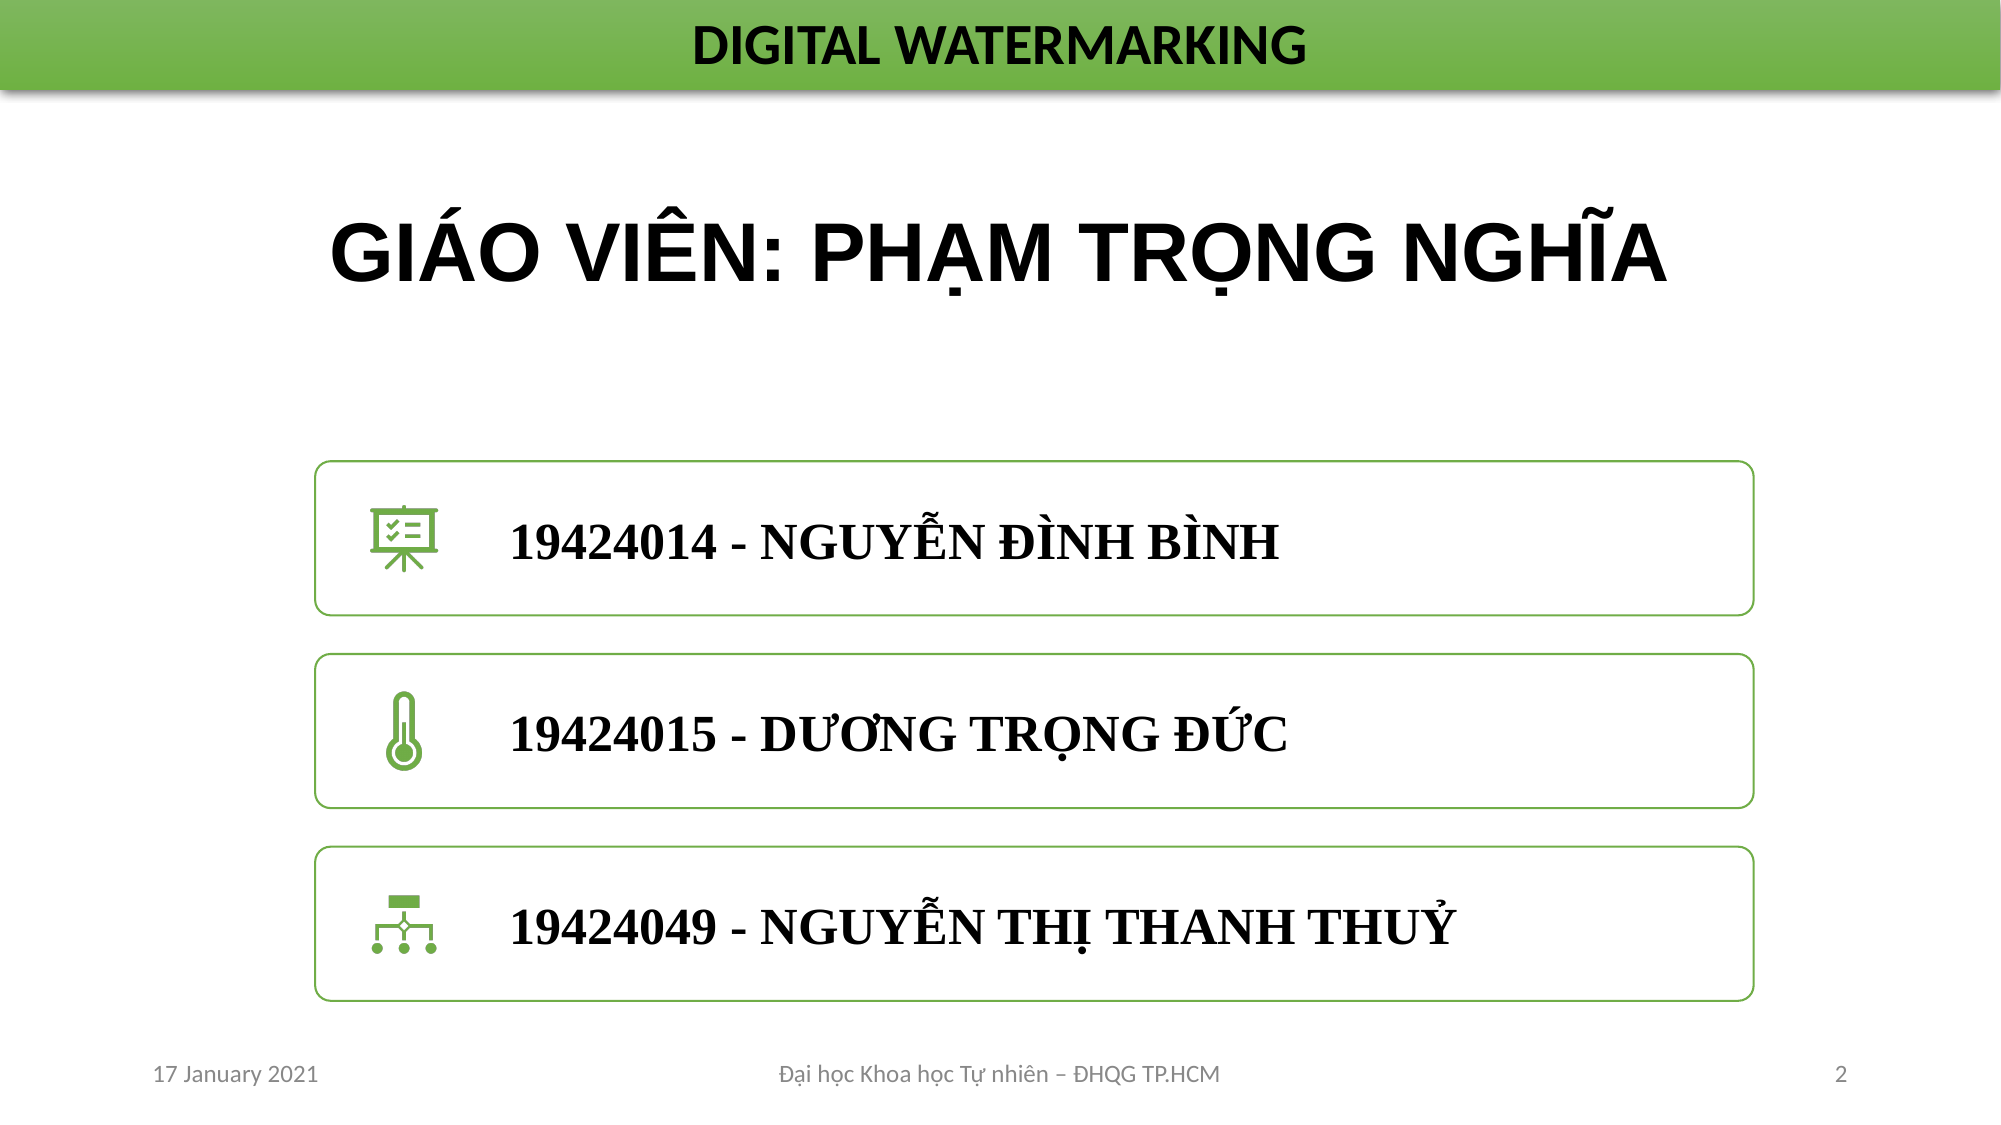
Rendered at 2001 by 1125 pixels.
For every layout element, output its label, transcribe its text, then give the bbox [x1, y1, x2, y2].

title GIÁO VIÊN: PHẠM TRỌNG NGHĨA [0, 213, 2000, 306]
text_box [314, 461, 1754, 1002]
slide_number ‹#› [1412, 1042, 1863, 1103]
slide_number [137, 1042, 588, 1103]
text_box DIGITAL WATERMARKING [0, 0, 2000, 85]
footer Đại học Khoa học Tự nhiên – ĐHQG TP.HCM [662, 1042, 1338, 1103]
